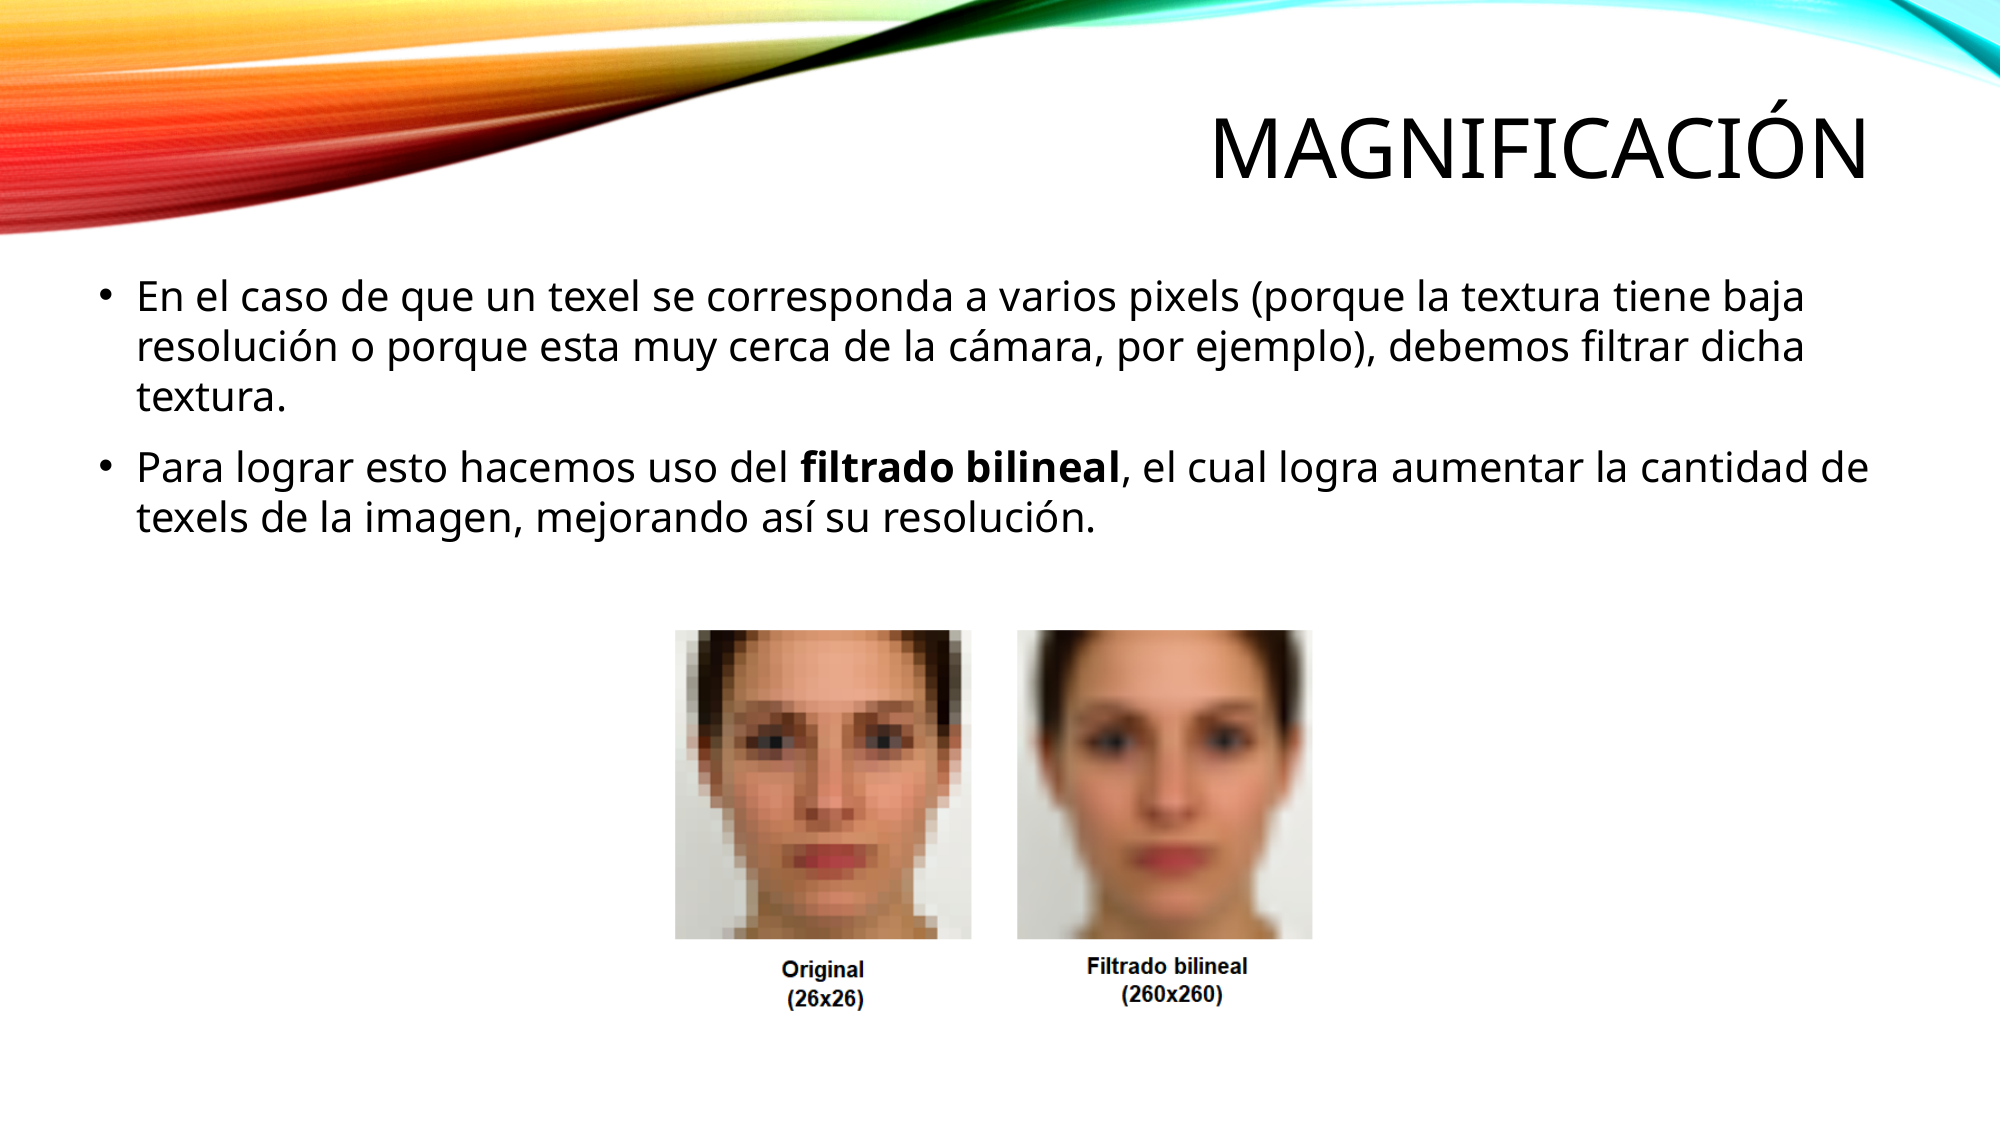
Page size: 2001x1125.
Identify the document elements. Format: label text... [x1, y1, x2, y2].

title magnificación [474, 45, 1888, 258]
picture [635, 591, 1365, 1030]
picture [0, 0, 2000, 237]
list En el caso de que un texel se corresponda a varios pixels (porque la textura tiene baja resolución o porque esta muy cerca de la cámara, por ejemplo), debemos filtrar dicha textura. Para lograr esto hacemos uso del filtrado bilineal, el cual logra aumentar la cantidad de texels de la imagen, mejorando así su resolución. [83, 261, 1917, 922]
